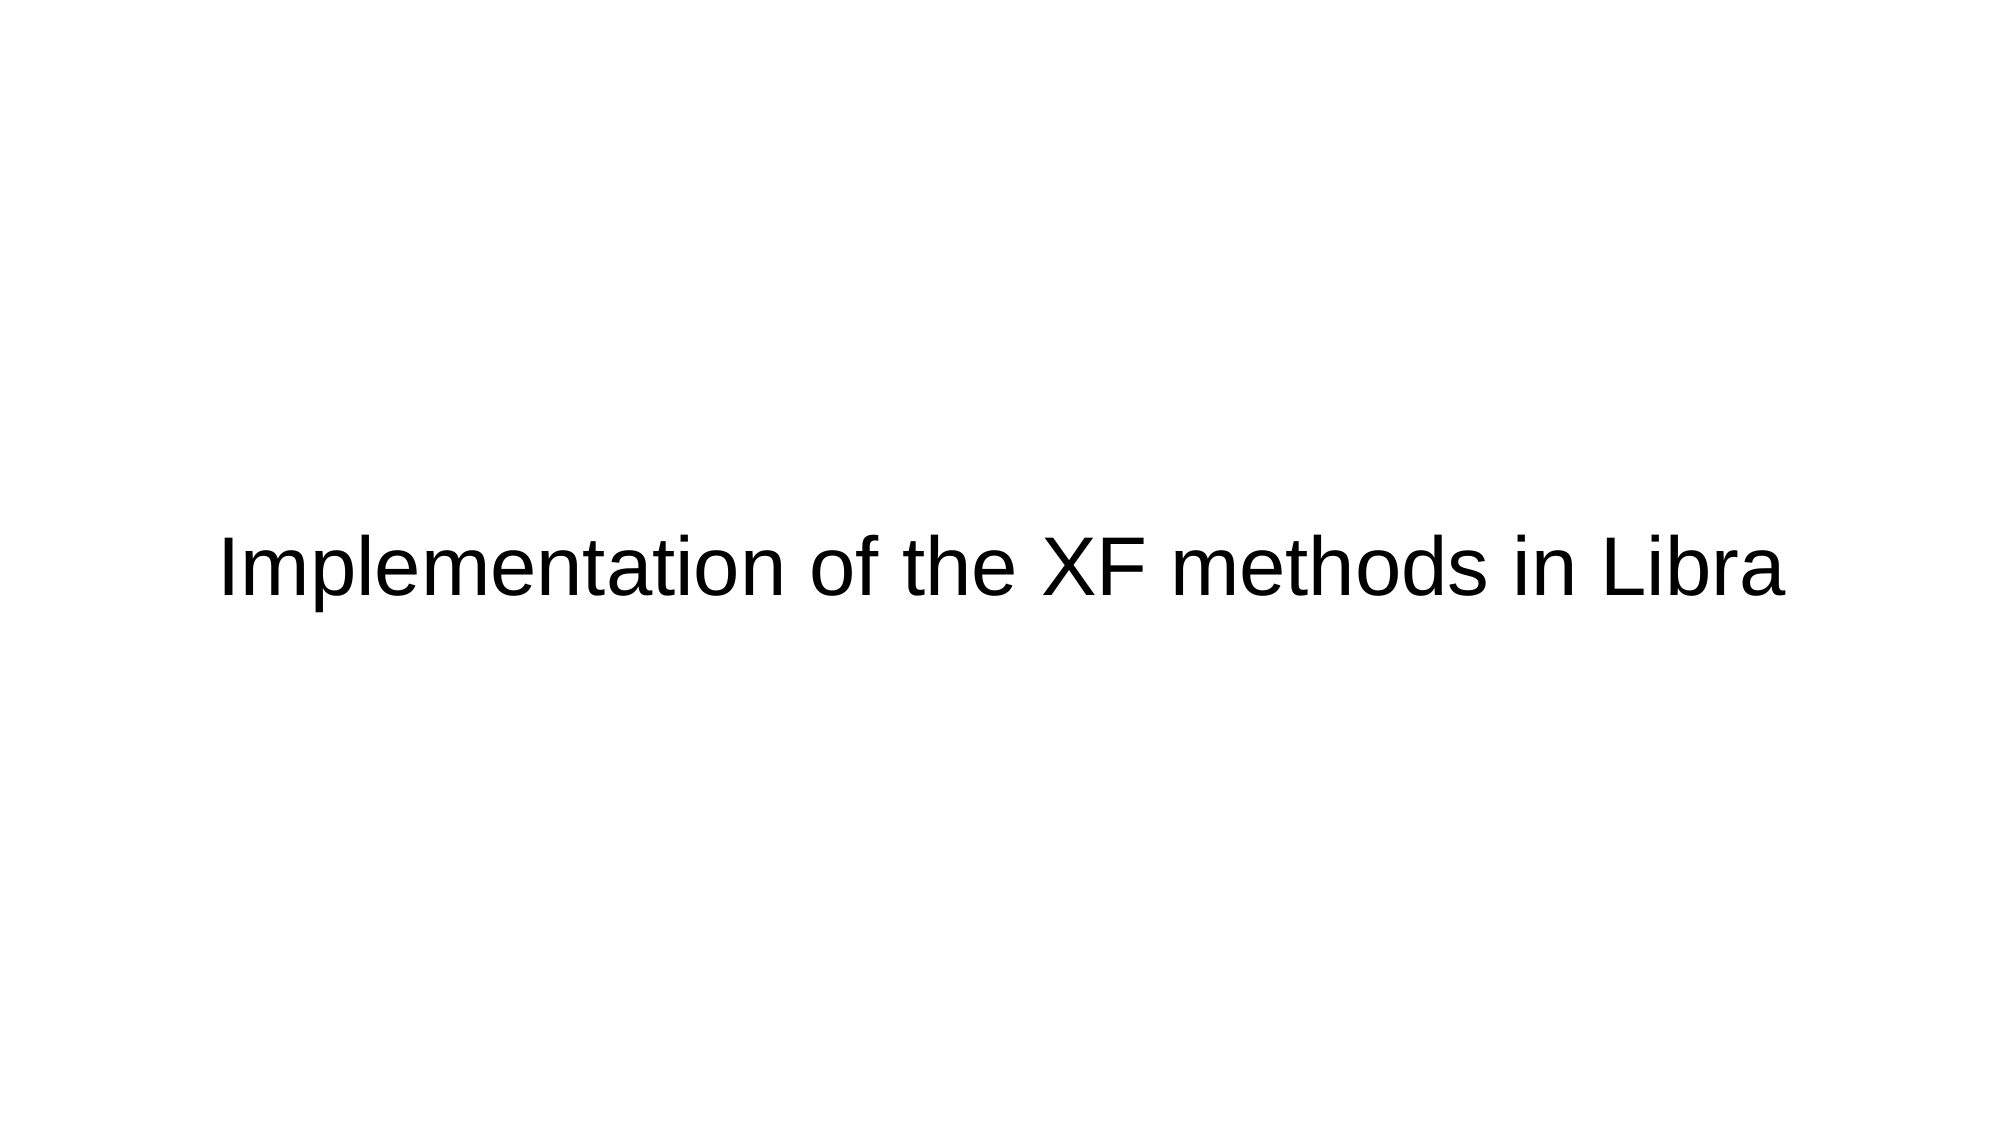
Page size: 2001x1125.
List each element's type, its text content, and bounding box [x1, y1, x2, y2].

text_box Implementation of the XF methods in Libra [202, 504, 1822, 620]
